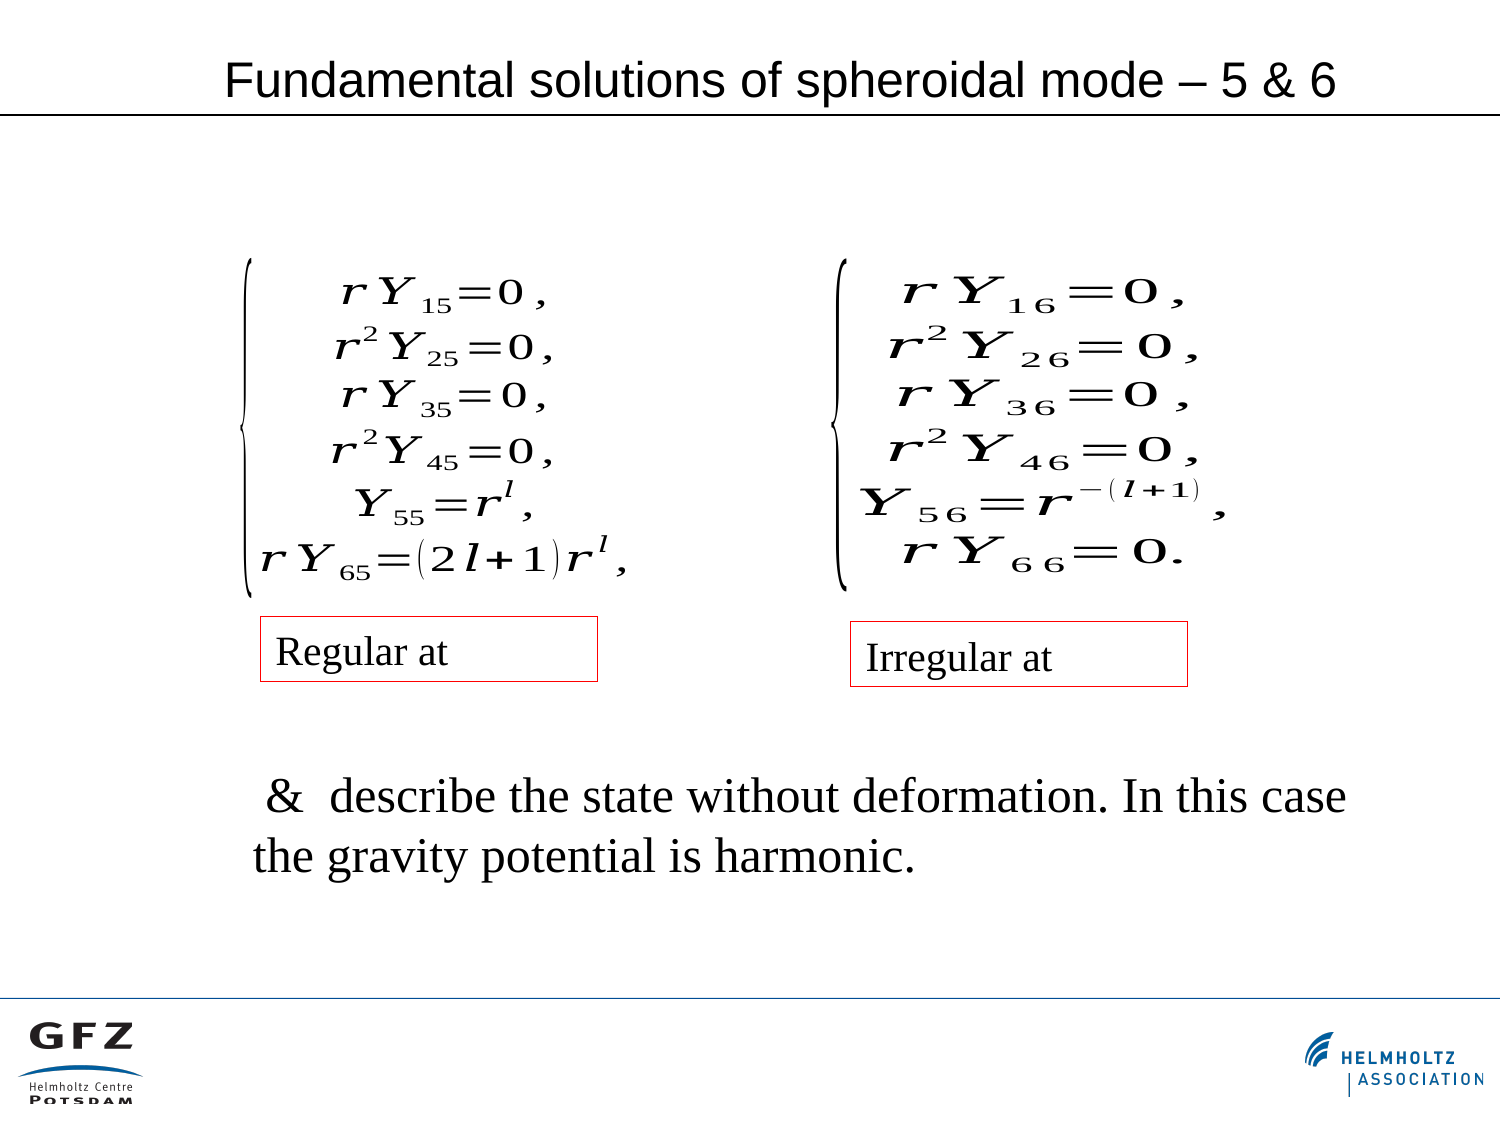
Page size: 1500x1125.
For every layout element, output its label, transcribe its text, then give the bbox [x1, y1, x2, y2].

text_box Fundamental solutions of spheroidal mode – 5 & 6 [0, 39, 1500, 114]
